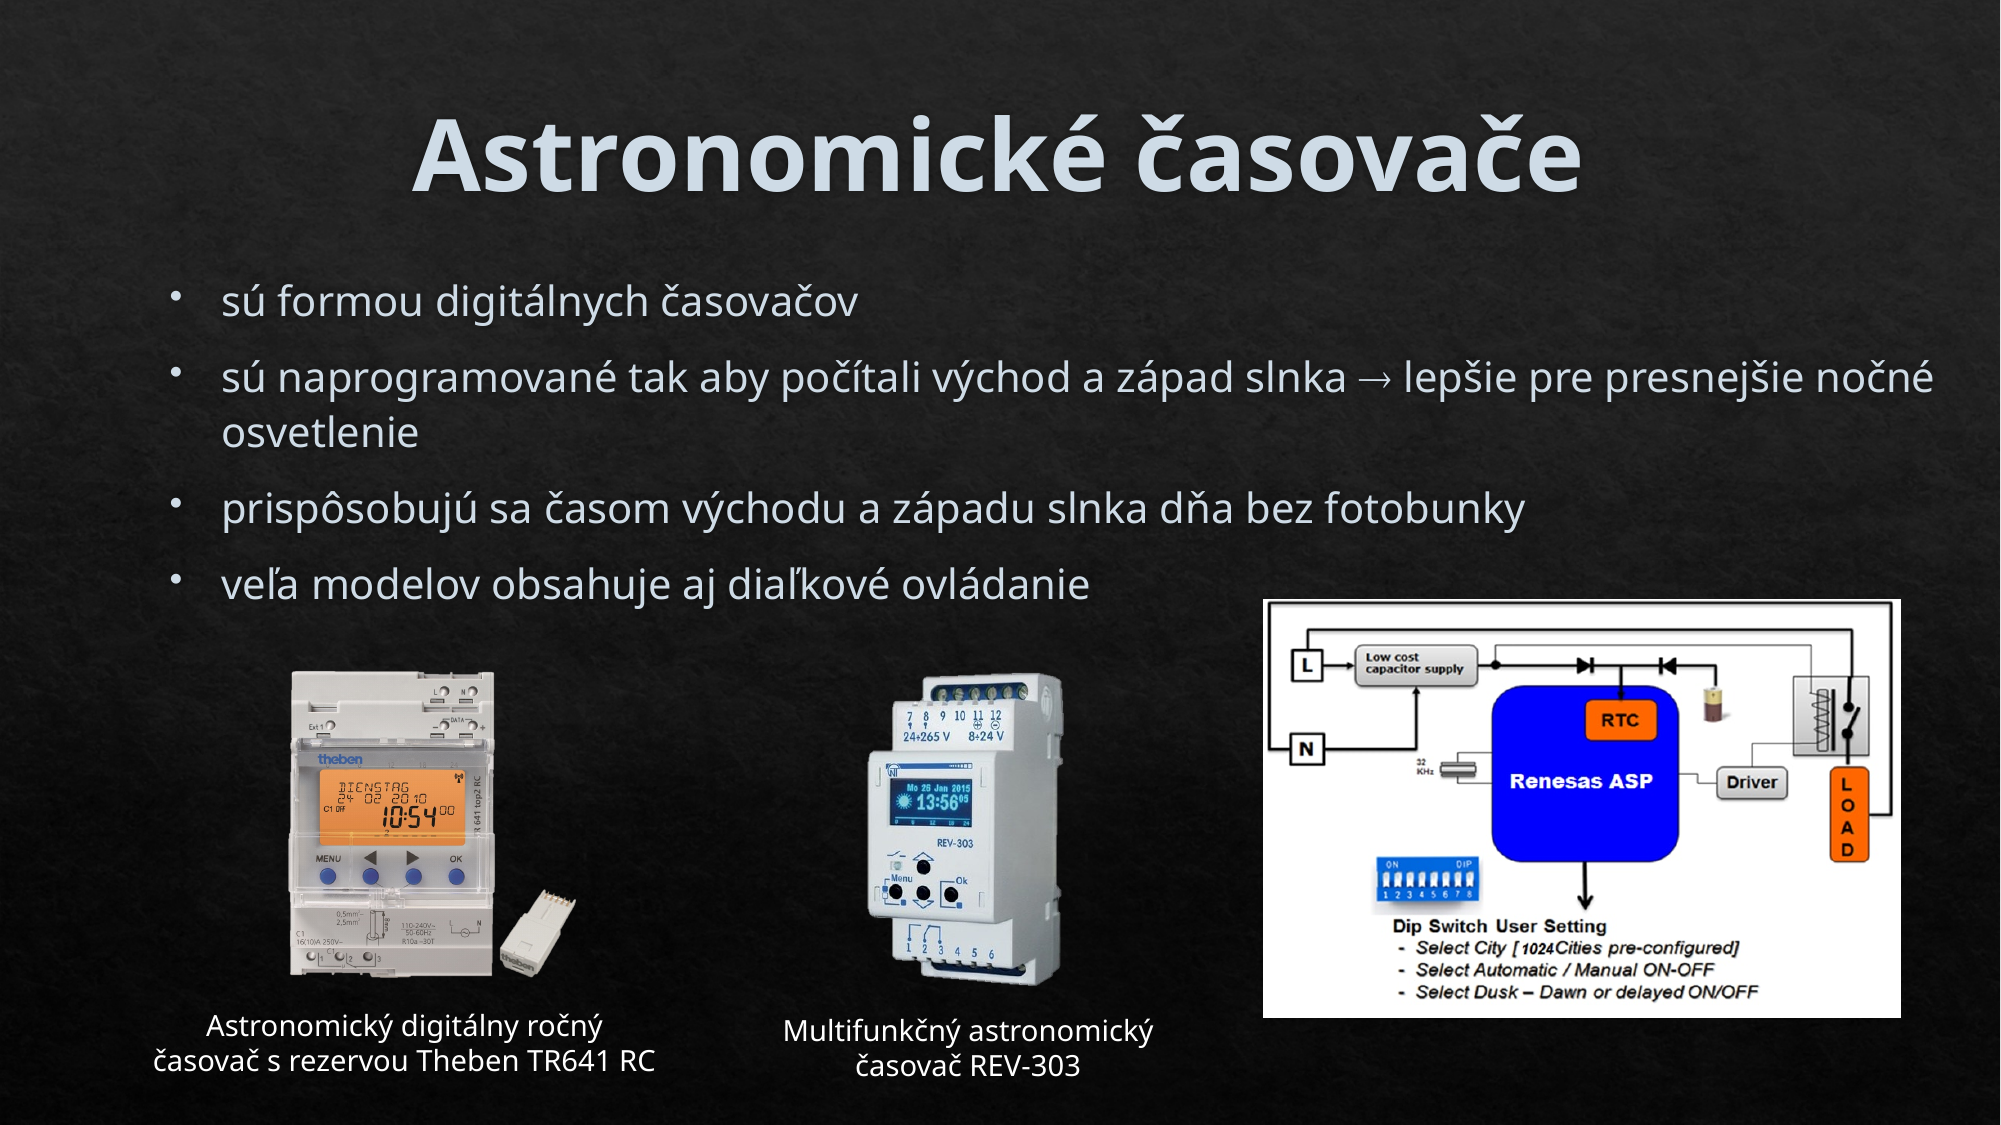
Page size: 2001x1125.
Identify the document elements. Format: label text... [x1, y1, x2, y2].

picture [270, 664, 595, 990]
picture [1263, 599, 1902, 1019]
text_box Astronomický digitálny ročný časovač s rezervou Theben TR641 RC [136, 999, 673, 1085]
picture [846, 654, 1091, 1000]
title Astronomické časovače [149, 55, 1849, 257]
text_box Multifunkčný astronomický časovač REV-303 [736, 1005, 1201, 1090]
list sú formou digitálnych časovačov sú naprogramované tak aby počítali východ a západ slnka  lepšie pre presnejšie nočné osvetlenie prispôsobujú sa časom východu a západu slnka dňa bez fotobunky veľa modelov obsahuje aj diaľkové ovládanie [149, 262, 1960, 618]
